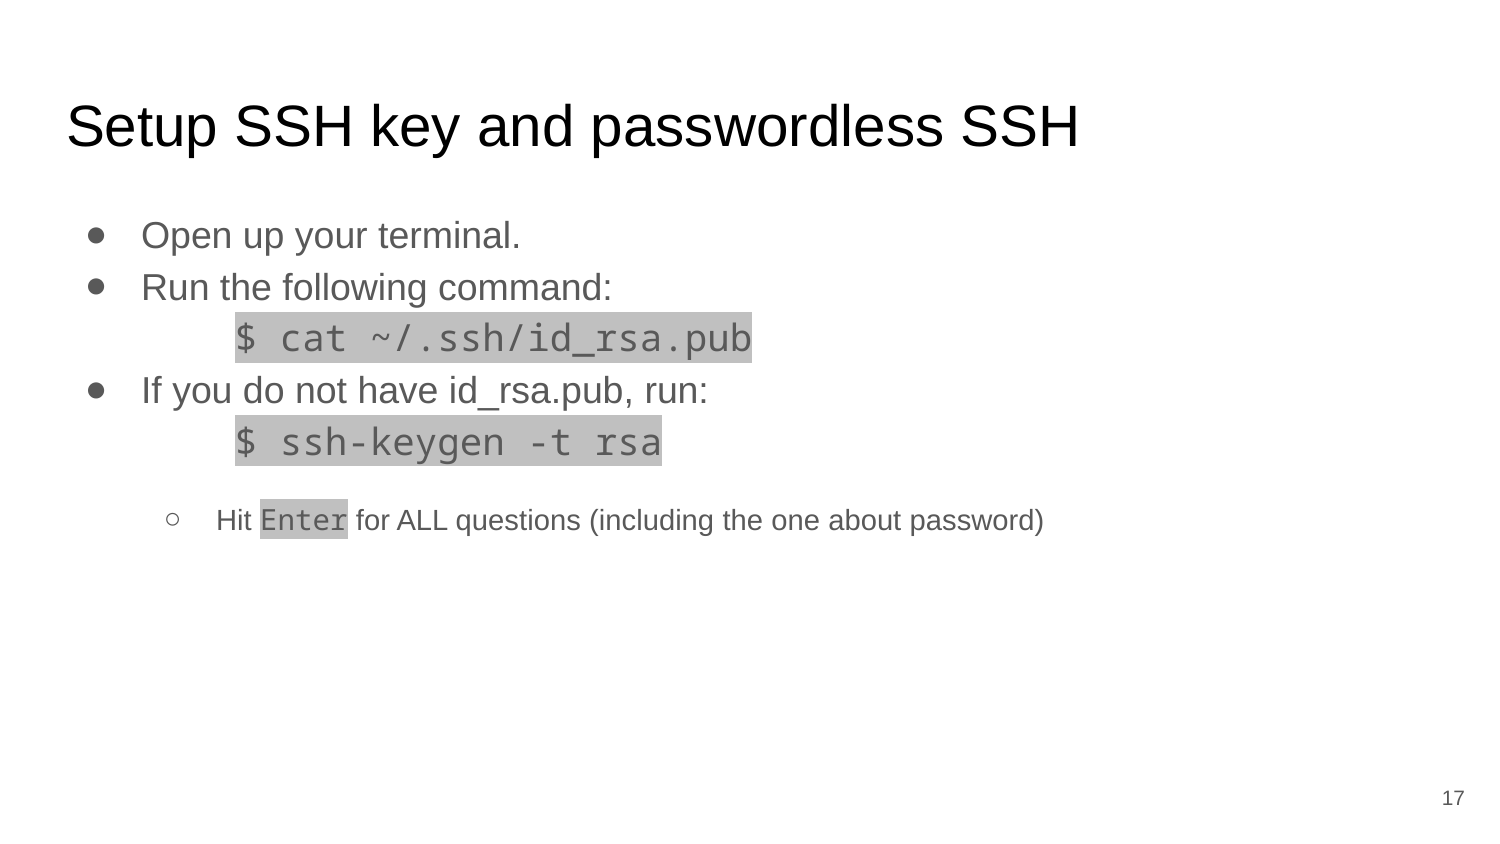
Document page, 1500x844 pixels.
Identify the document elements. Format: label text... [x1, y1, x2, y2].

slide_number 17 [1389, 764, 1480, 830]
title Setup SSH key and passwordless SSH [51, 72, 1449, 167]
list Open up your terminal. Run the following command: $ cat ~/.ssh/id_rsa.pub If you do not have id_rsa.pub, run: $ ssh-keygen -t rsa Hit Enter for ALL questions (including the one about password) [51, 189, 1449, 750]
